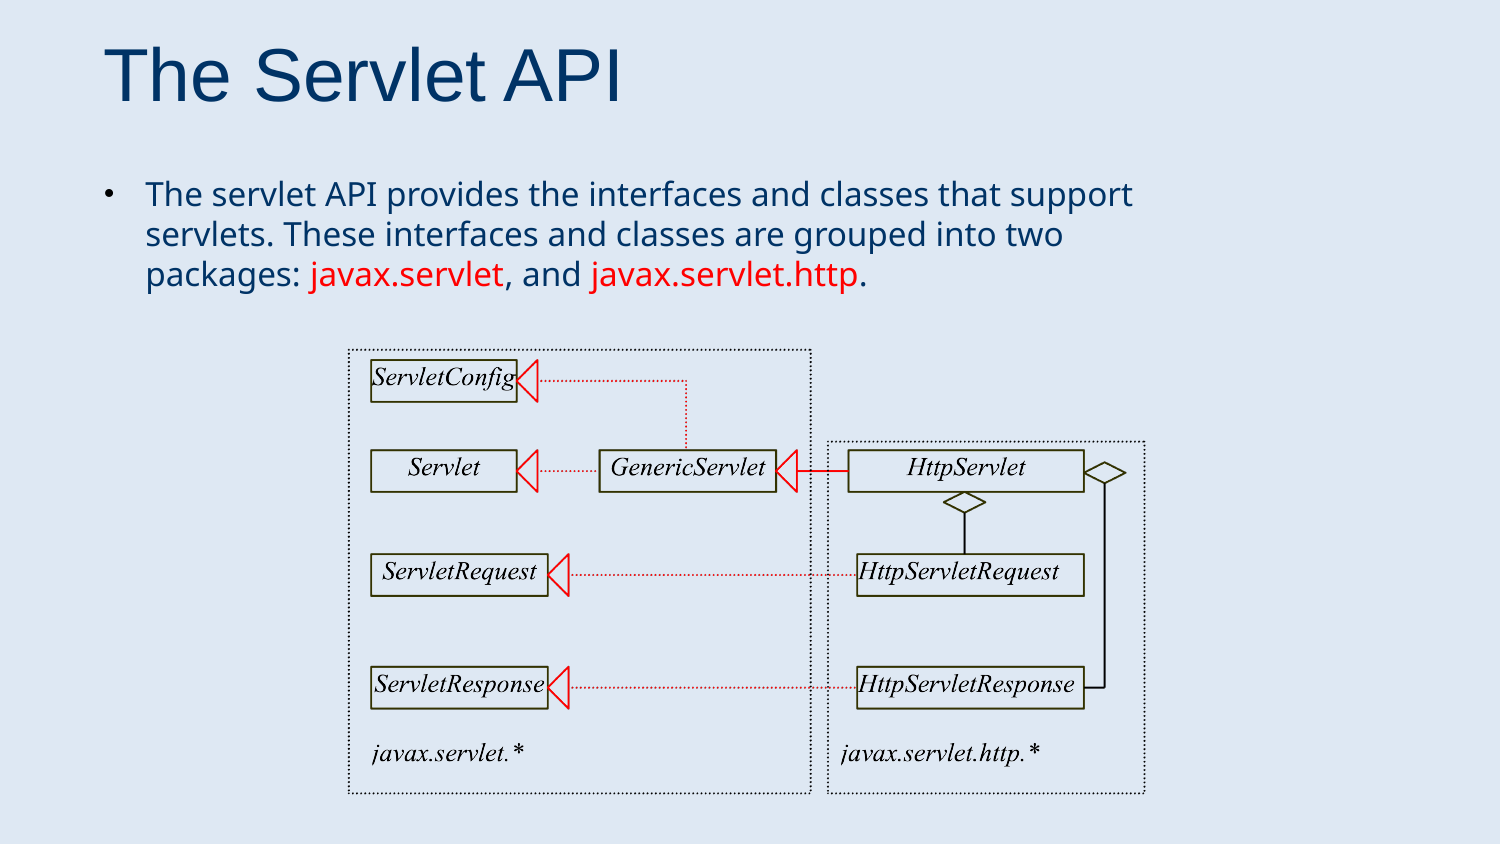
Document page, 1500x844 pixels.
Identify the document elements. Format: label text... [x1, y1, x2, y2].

title The Servlet API [88, 29, 1365, 153]
text_box The servlet API provides the interfaces and classes that support servlets. These interfaces and classes are grouped into two packages: javax.servlet, and javax.servlet.http. [88, 165, 1206, 260]
picture [321, 334, 1179, 815]
